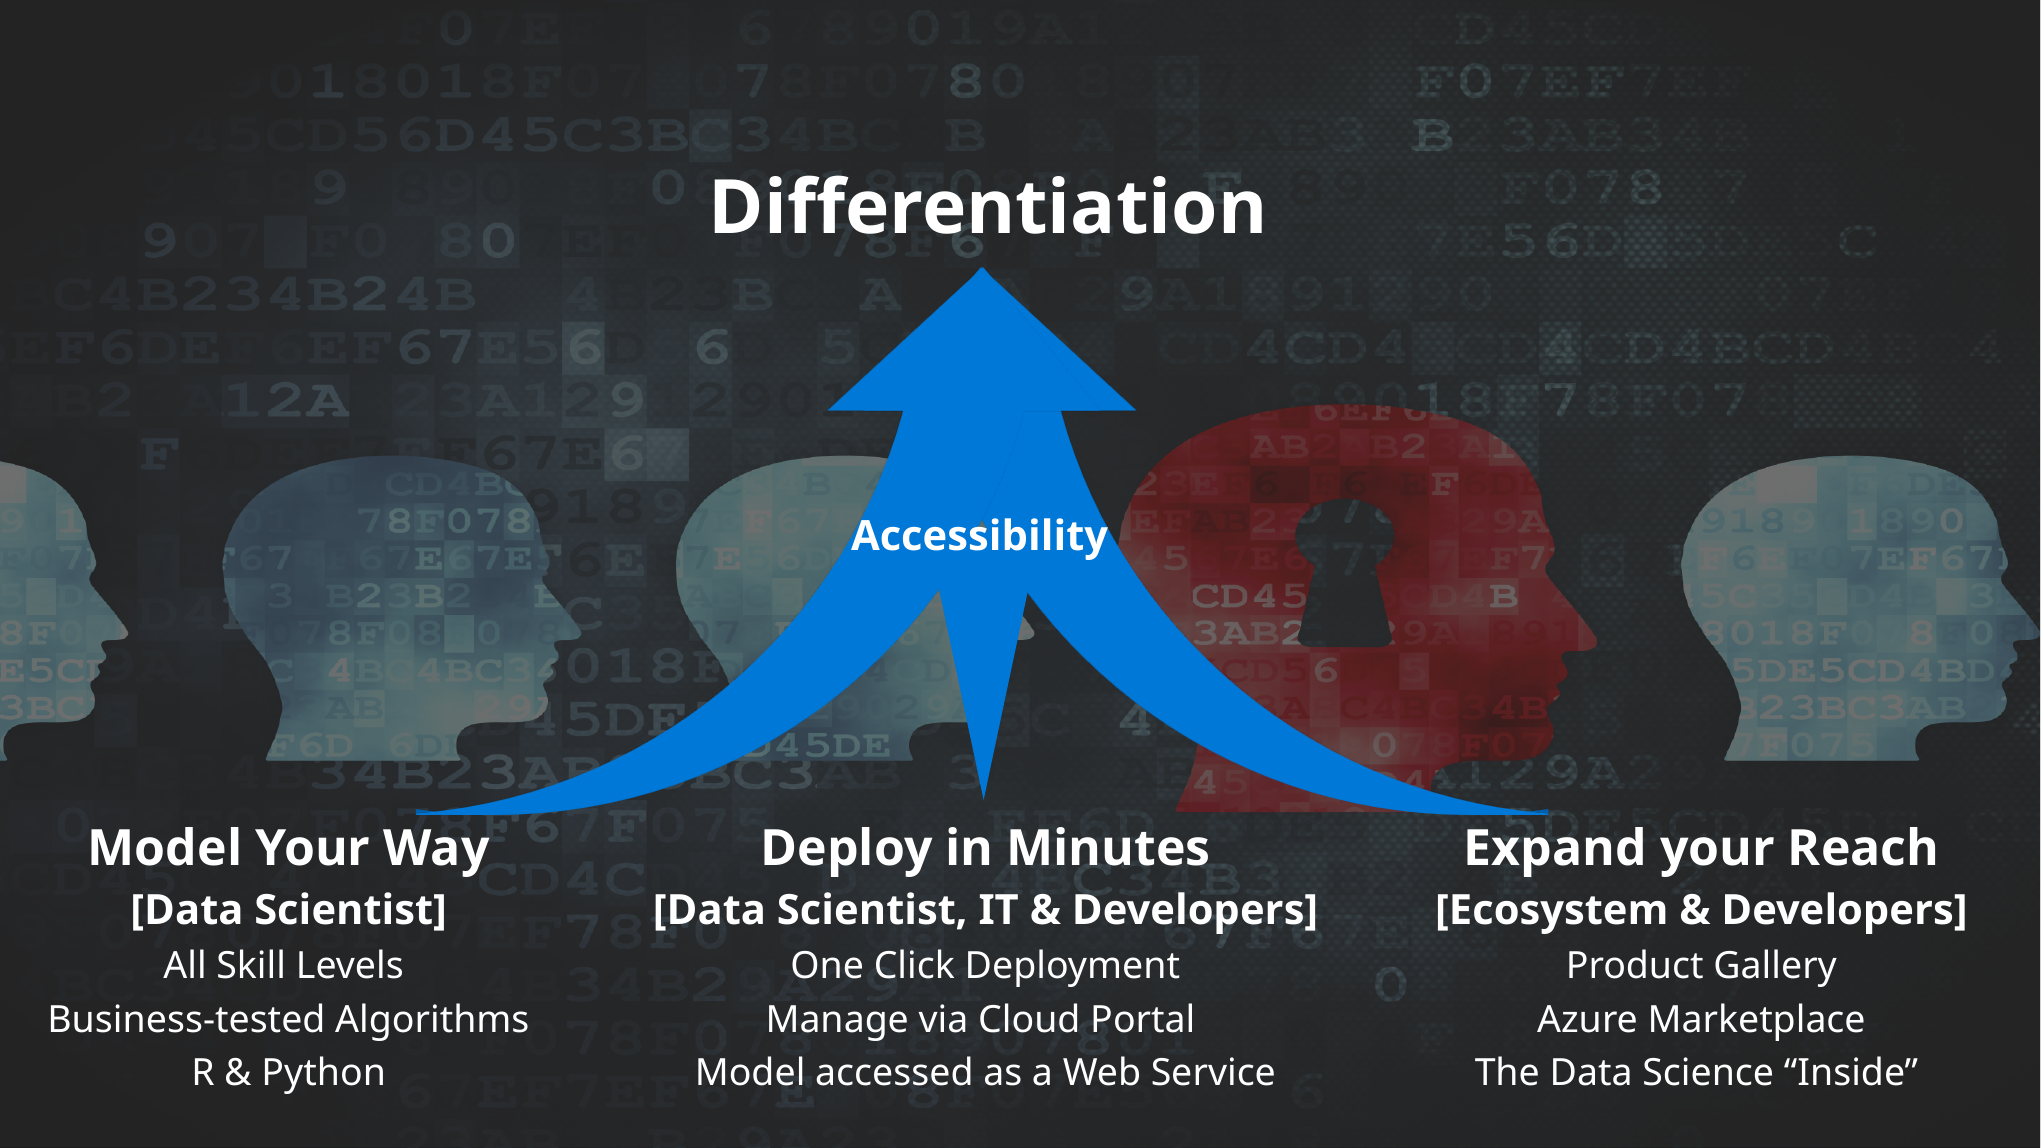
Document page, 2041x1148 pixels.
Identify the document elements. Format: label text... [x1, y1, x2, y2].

text_box Model Your Way [Data Scientist] All Skill Levels Business-tested Algorithms R & Python [17, 798, 561, 1117]
text_box Expand your Reach [Ecosystem & Developers] Product Gallery Azure Marketplace The Data Science “Inside” [1405, 798, 1998, 1117]
title [0, 0, 2041, 1148]
text_box Deploy in Minutes [Data Scientist, IT & Developers] One Click Deployment Manage via Cloud Portal Model accessed as a Web Service [622, 816, 1349, 1117]
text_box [415, 267, 1549, 816]
text_box Differentiation [678, 145, 1298, 267]
